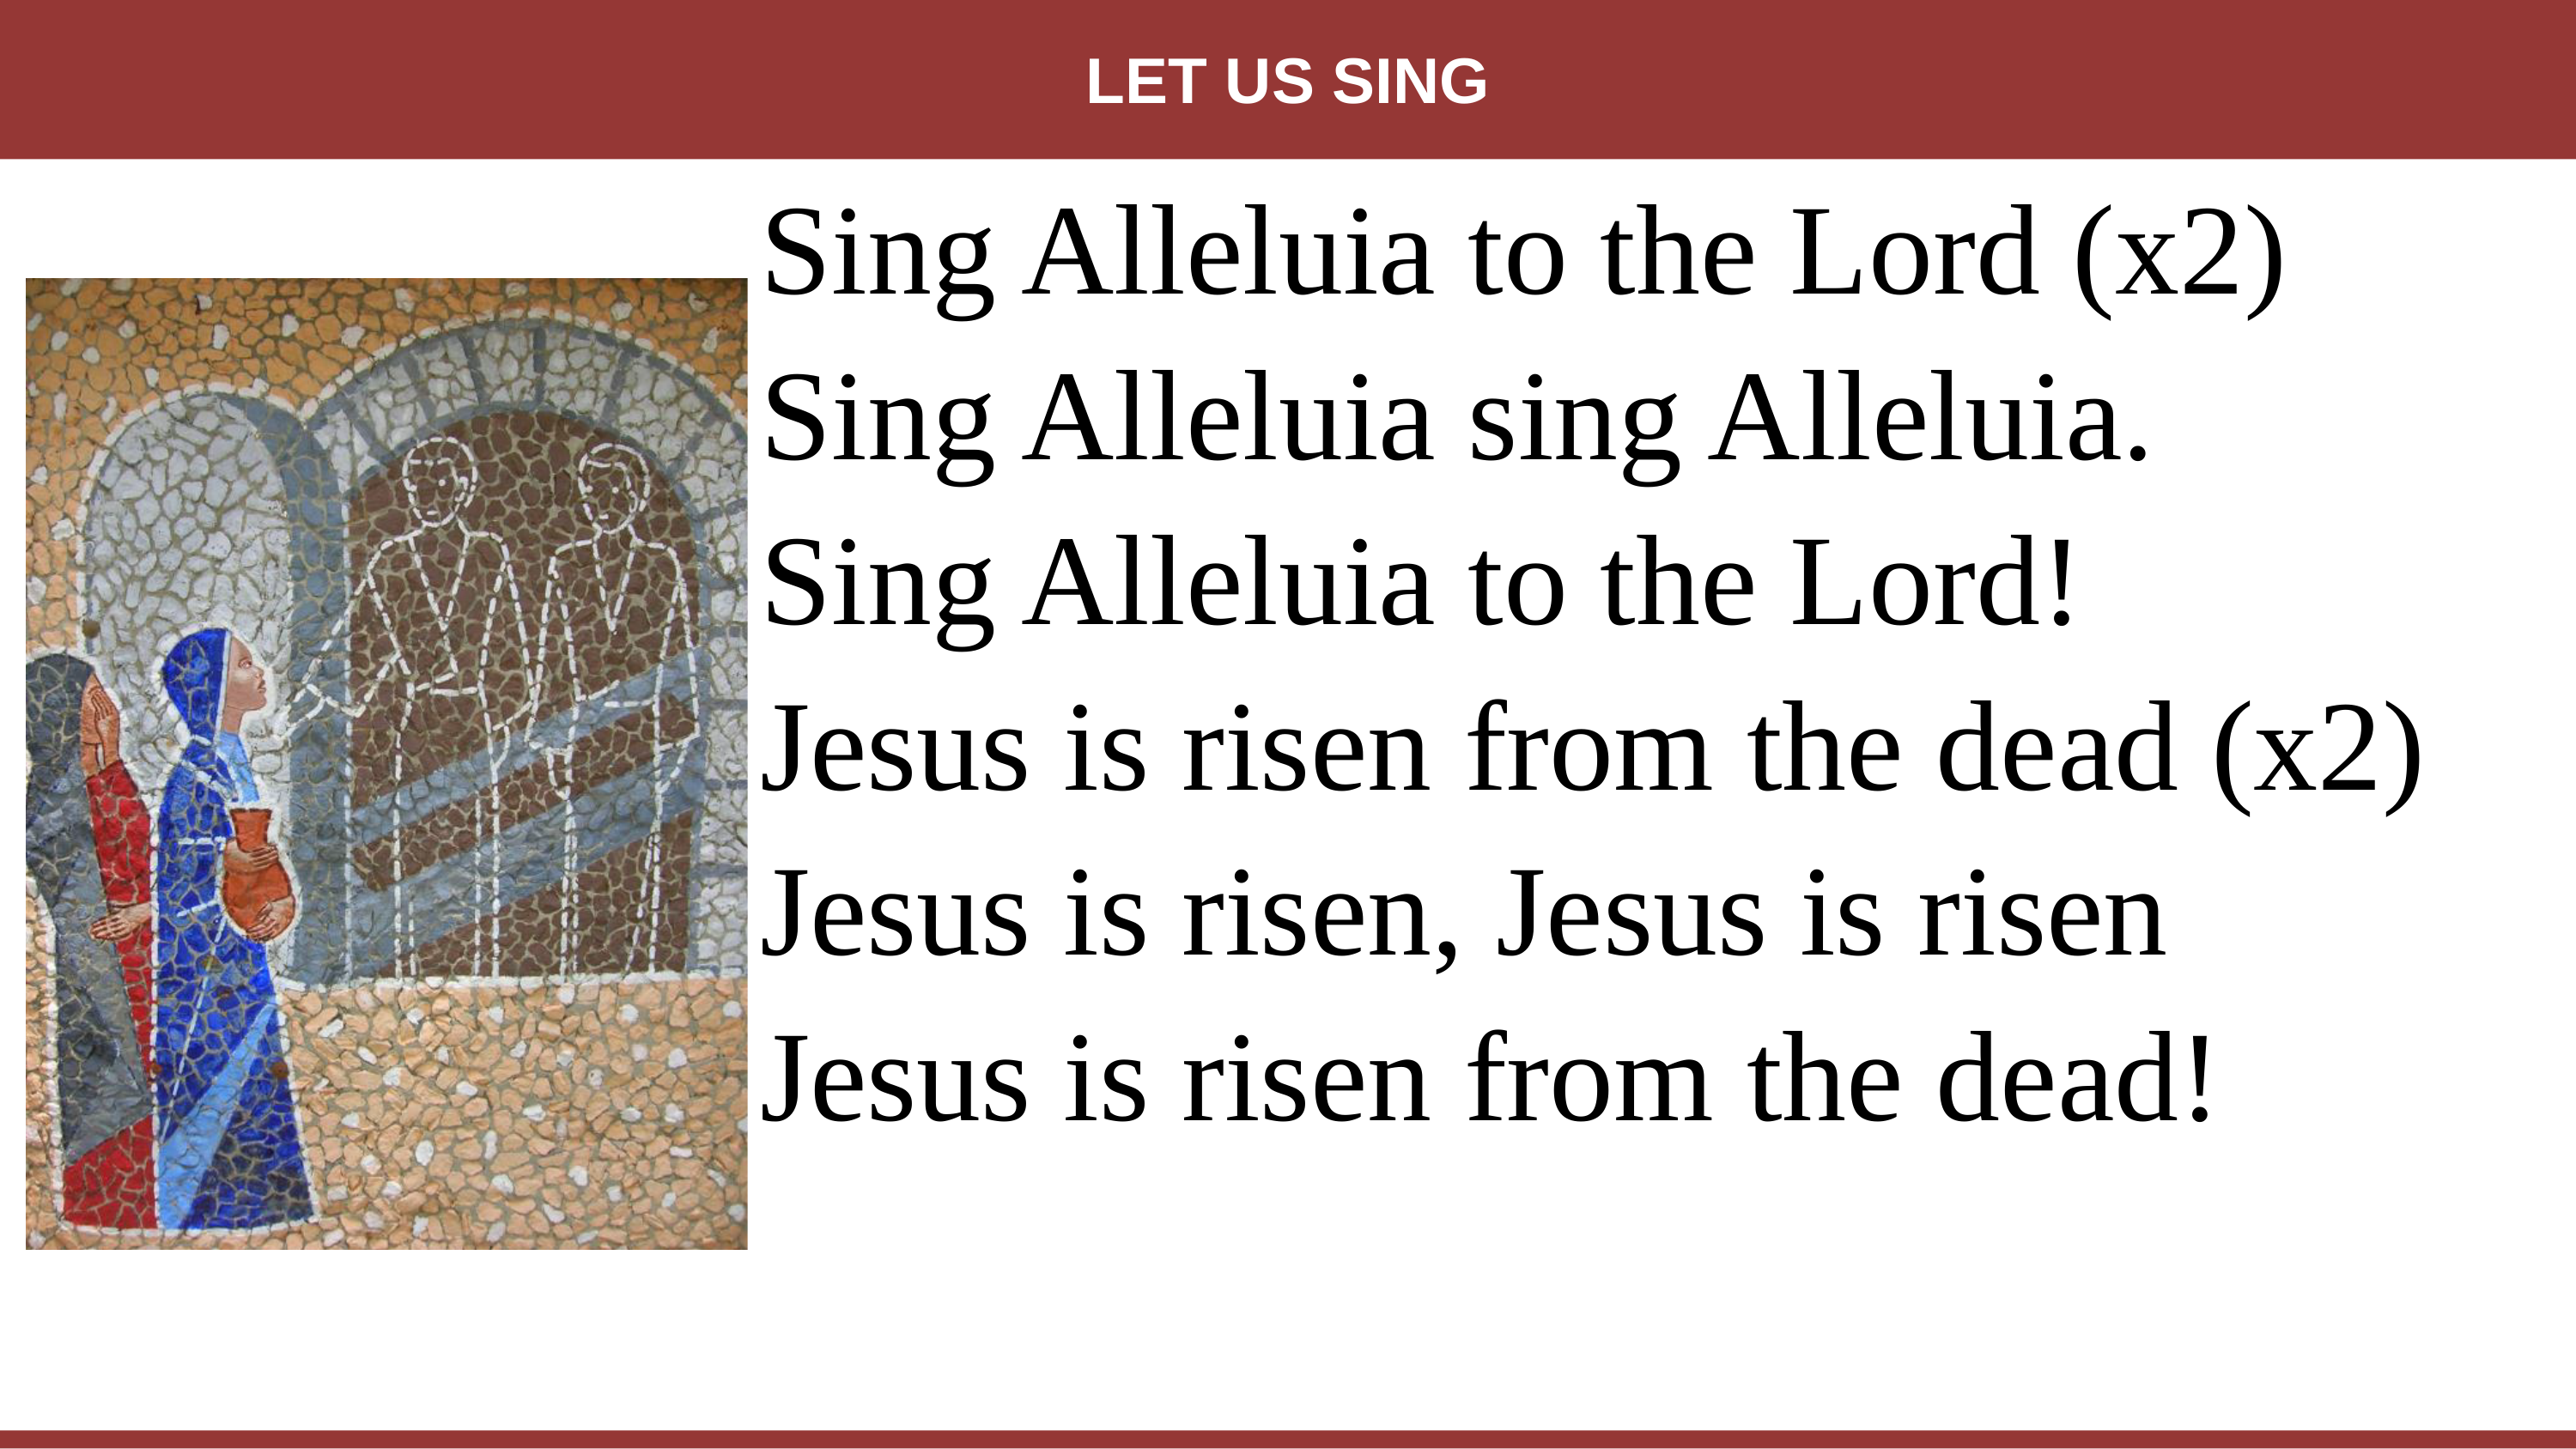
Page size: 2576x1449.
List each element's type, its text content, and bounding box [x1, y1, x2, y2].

title Let us sing [0, 0, 2576, 160]
picture [25, 278, 748, 1250]
subtitle Sing Alleluia to the Lord (x2) Sing Alleluia sing Alleluia. Sing Alleluia to the Lord! Jesus is risen from the dead (x2) Jesus is risen, Jesus is risen Jesus is risen from the dead! [747, 159, 2576, 1413]
text_box [0, 1430, 2576, 1449]
